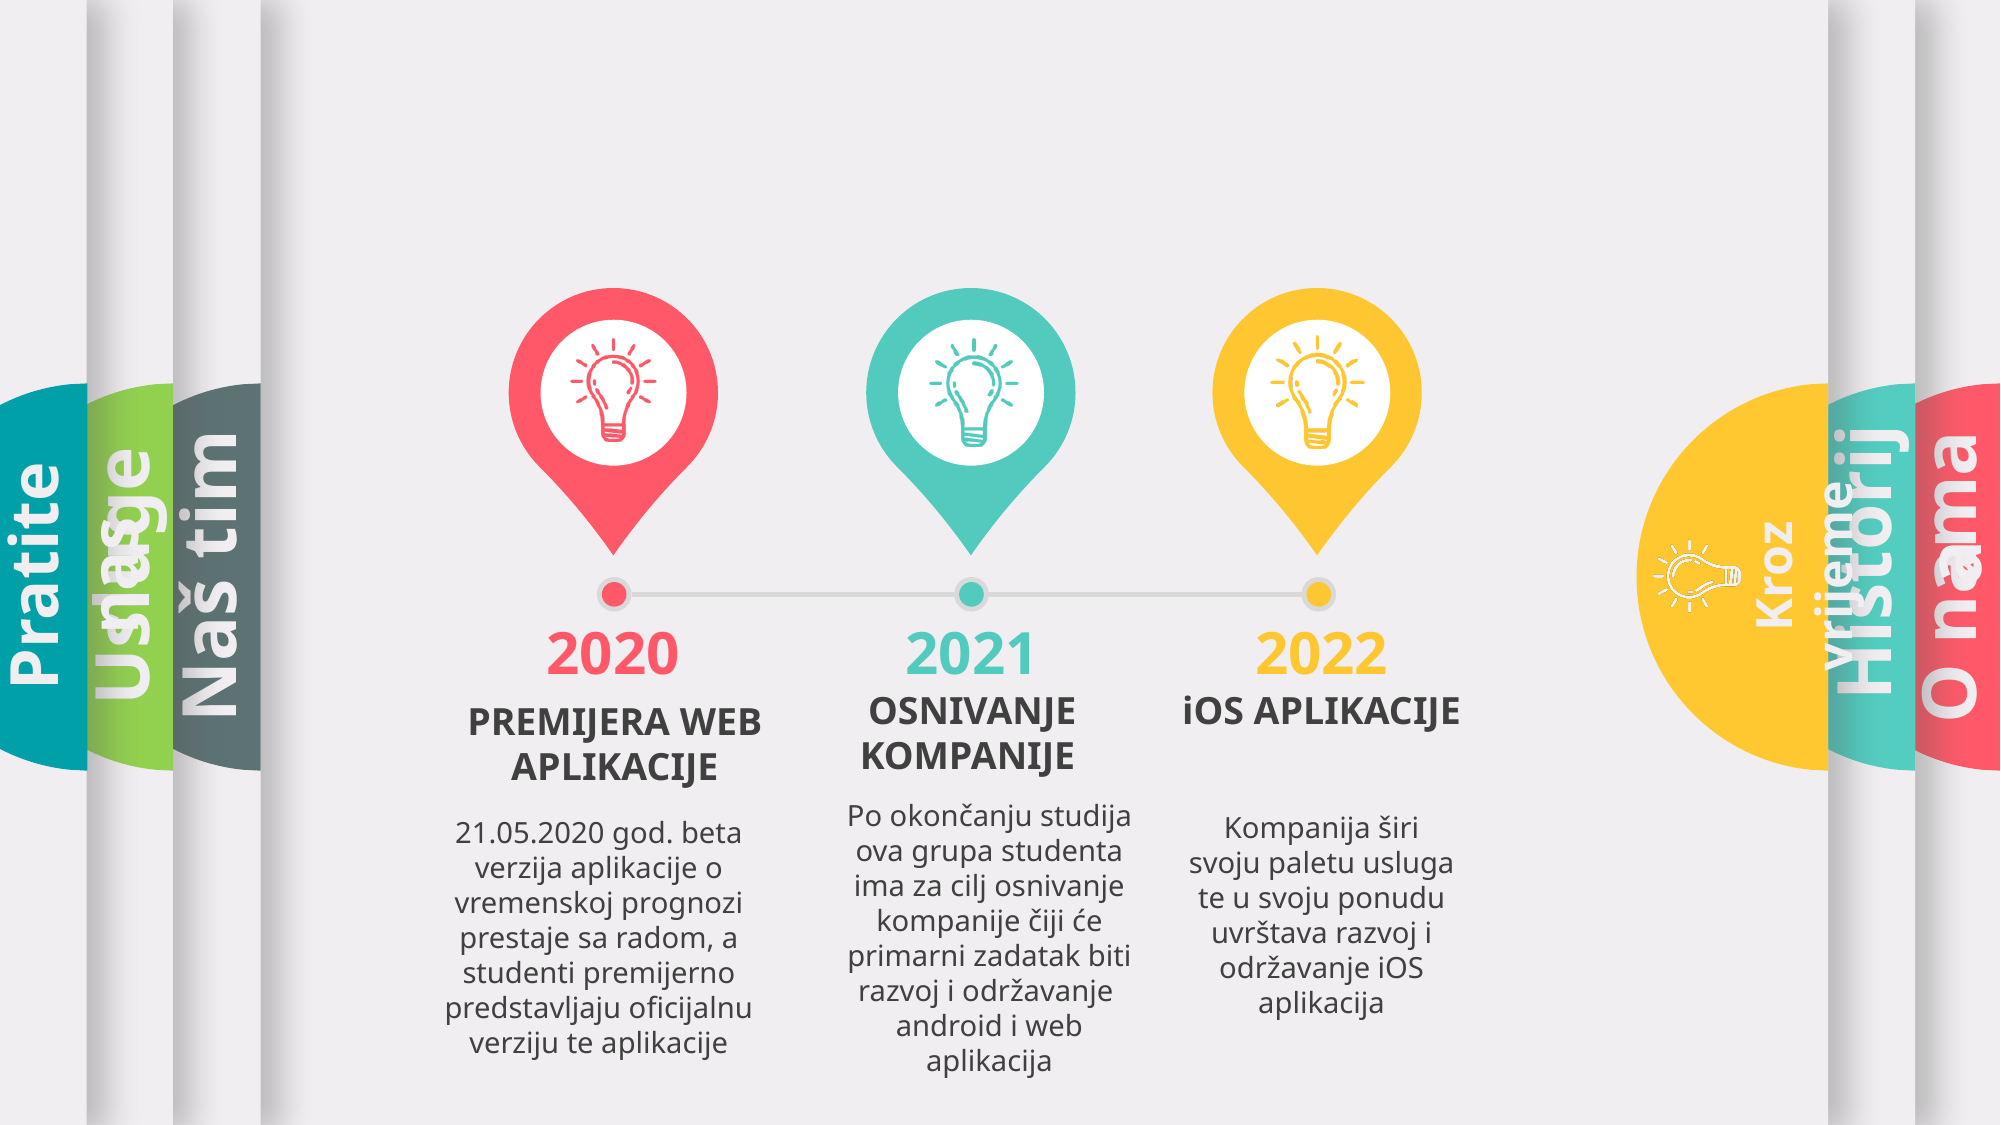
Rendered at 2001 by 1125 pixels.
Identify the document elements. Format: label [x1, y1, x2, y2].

text_box [1133, 679, 1510, 995]
text_box [954, 576, 989, 612]
text_box [866, 287, 1076, 498]
text_box [596, 576, 632, 612]
text_box [1829, 0, 1916, 1125]
text_box [1916, 0, 2000, 1125]
text_box [1301, 576, 1337, 612]
text_box [1212, 287, 1422, 498]
text_box [396, 690, 803, 1035]
text_box [261, 0, 1829, 1125]
text_box [784, 679, 1161, 1018]
text_box [508, 287, 718, 498]
text_box [88, 0, 173, 1125]
text_box [173, 0, 261, 1125]
text_box [0, 0, 88, 1125]
